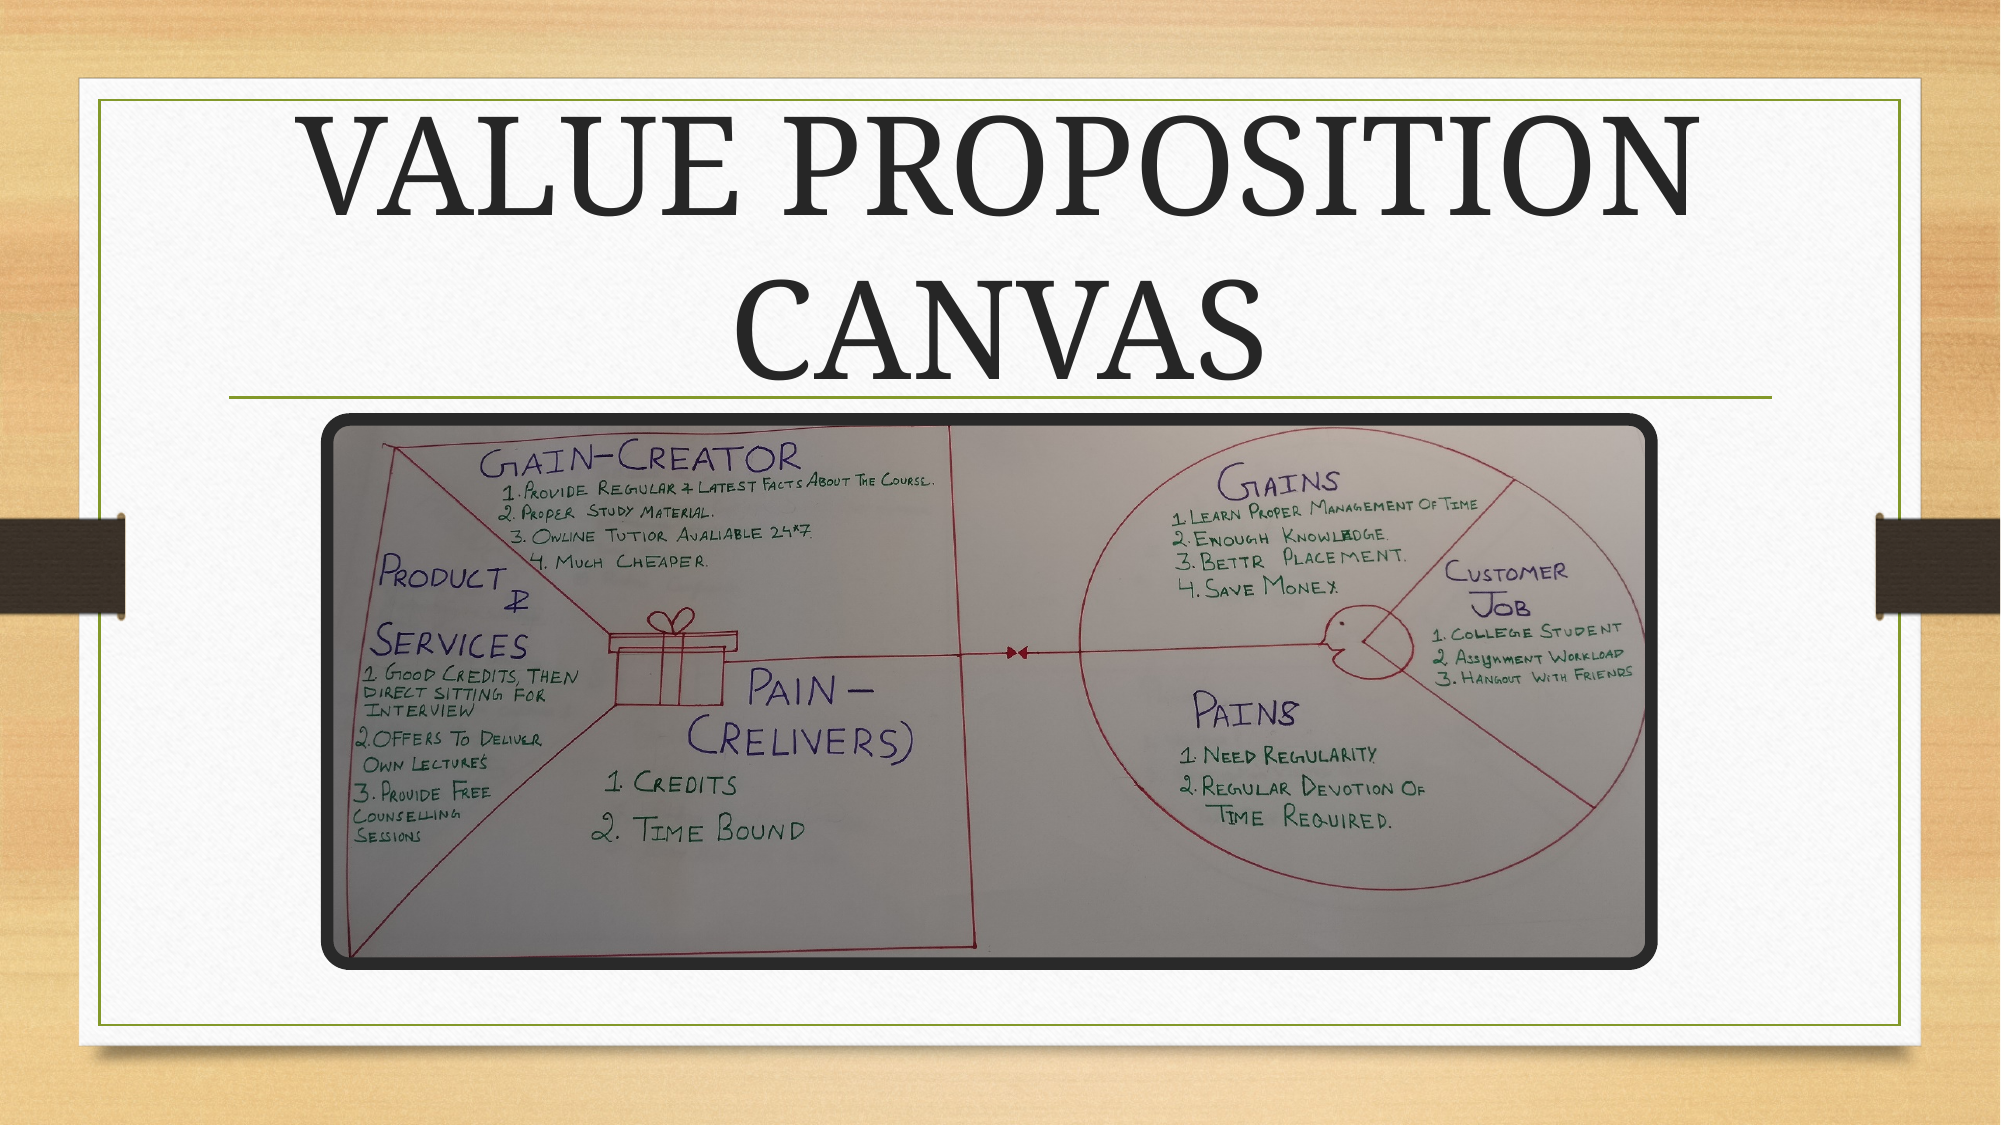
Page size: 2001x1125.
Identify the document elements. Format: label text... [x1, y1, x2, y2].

title VALUE PROPOSITION CANVAS [212, 135, 1788, 350]
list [326, 419, 1652, 964]
picture [0, 0, 2001, 1125]
